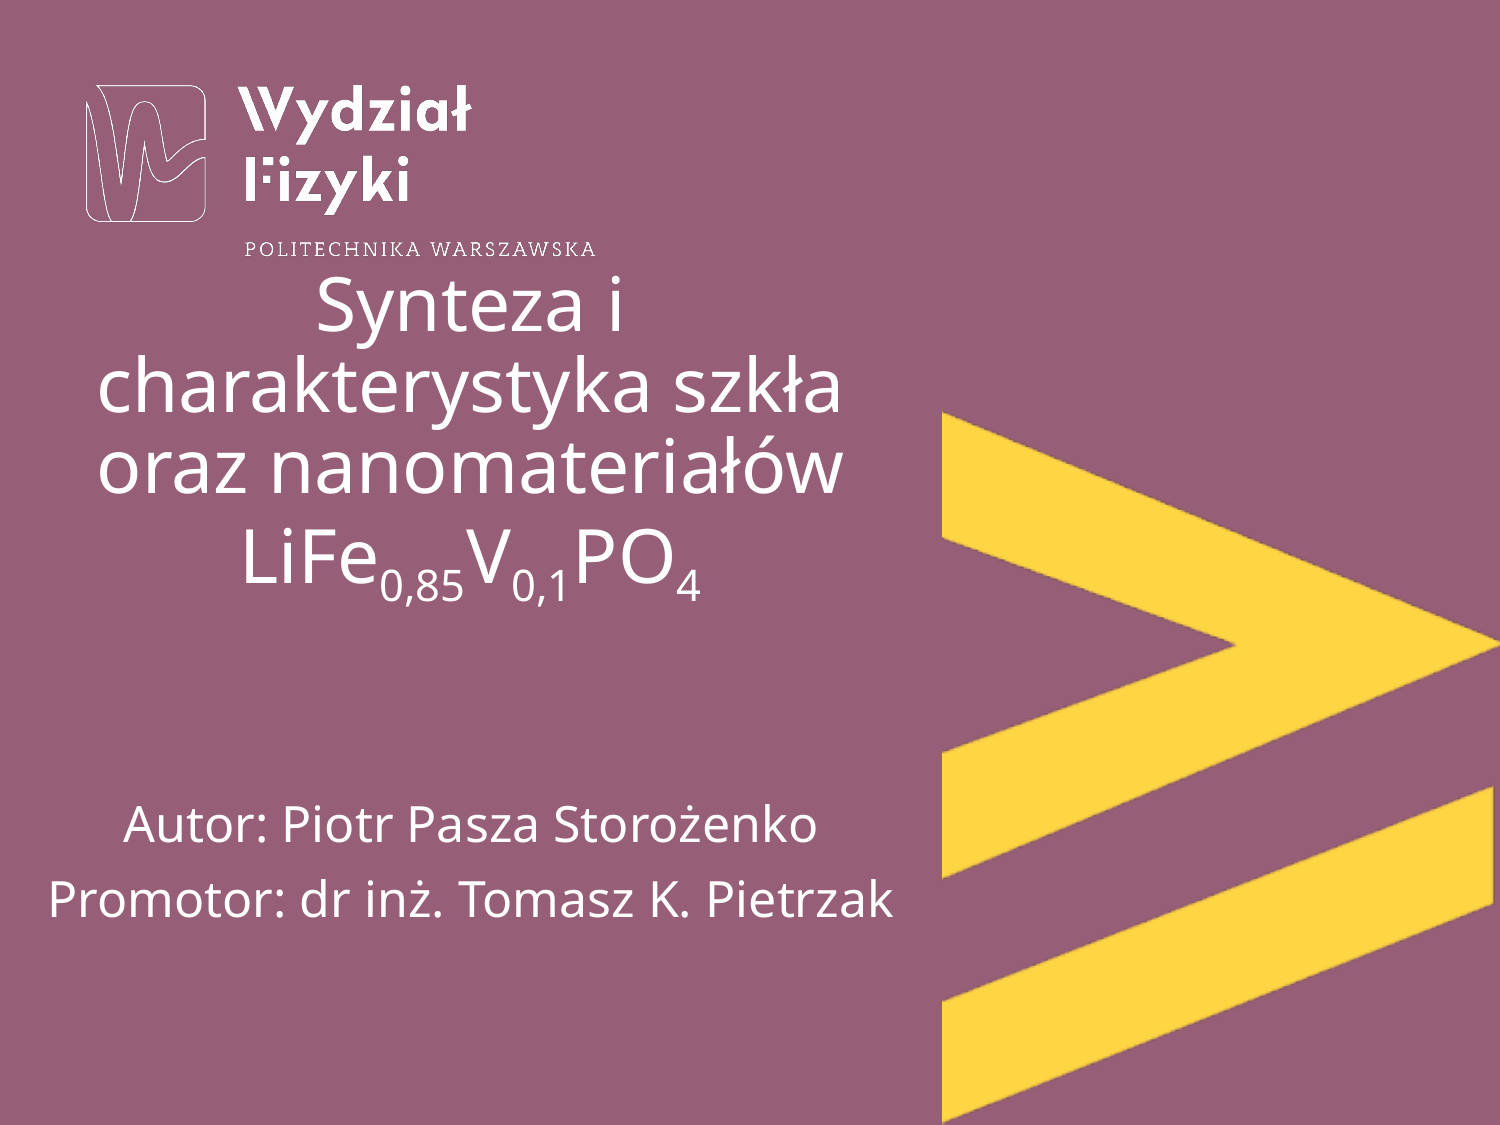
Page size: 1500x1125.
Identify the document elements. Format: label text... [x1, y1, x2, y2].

picture [0, 0, 681, 342]
subtitle Autor: Piotr Pasza Storożenko Promotor: dr inż. Tomasz K. Pietrzak [31, 791, 910, 938]
picture [942, 411, 1500, 1125]
title Synteza i charakterystyka szkła oraz nanomateriałów LiFe0,85V0,1PO4 [31, 231, 910, 700]
